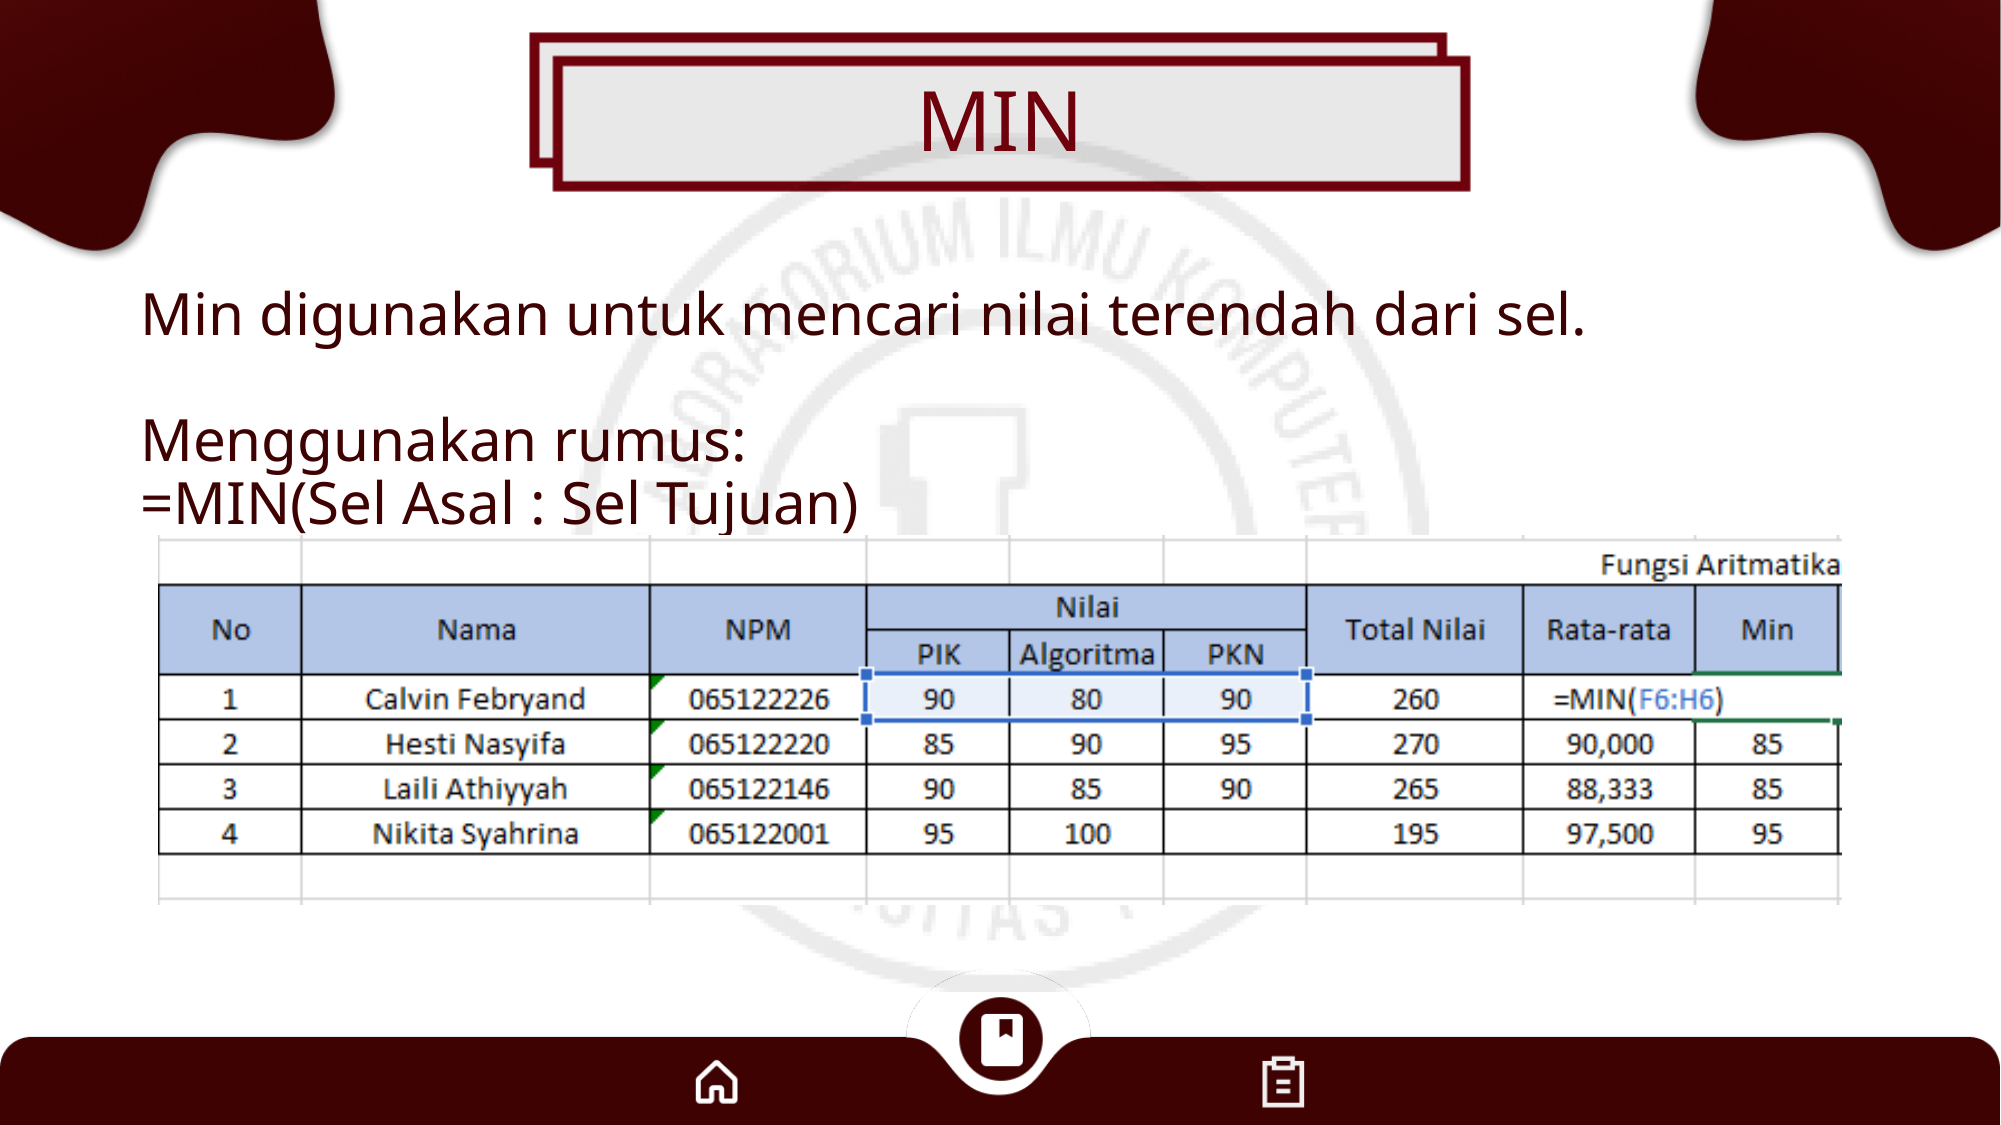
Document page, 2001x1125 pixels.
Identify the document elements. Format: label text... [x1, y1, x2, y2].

picture [0, 968, 2000, 1125]
list Min digunakan untuk mencari nilai terendah dari sel. Menggunakan rumus: =MIN(Sel Asal : Sel Tujuan) [125, 278, 1875, 1021]
picture [0, 0, 1471, 402]
picture [1500, 0, 2001, 402]
picture [158, 535, 1842, 905]
title MIN [435, 47, 1565, 177]
